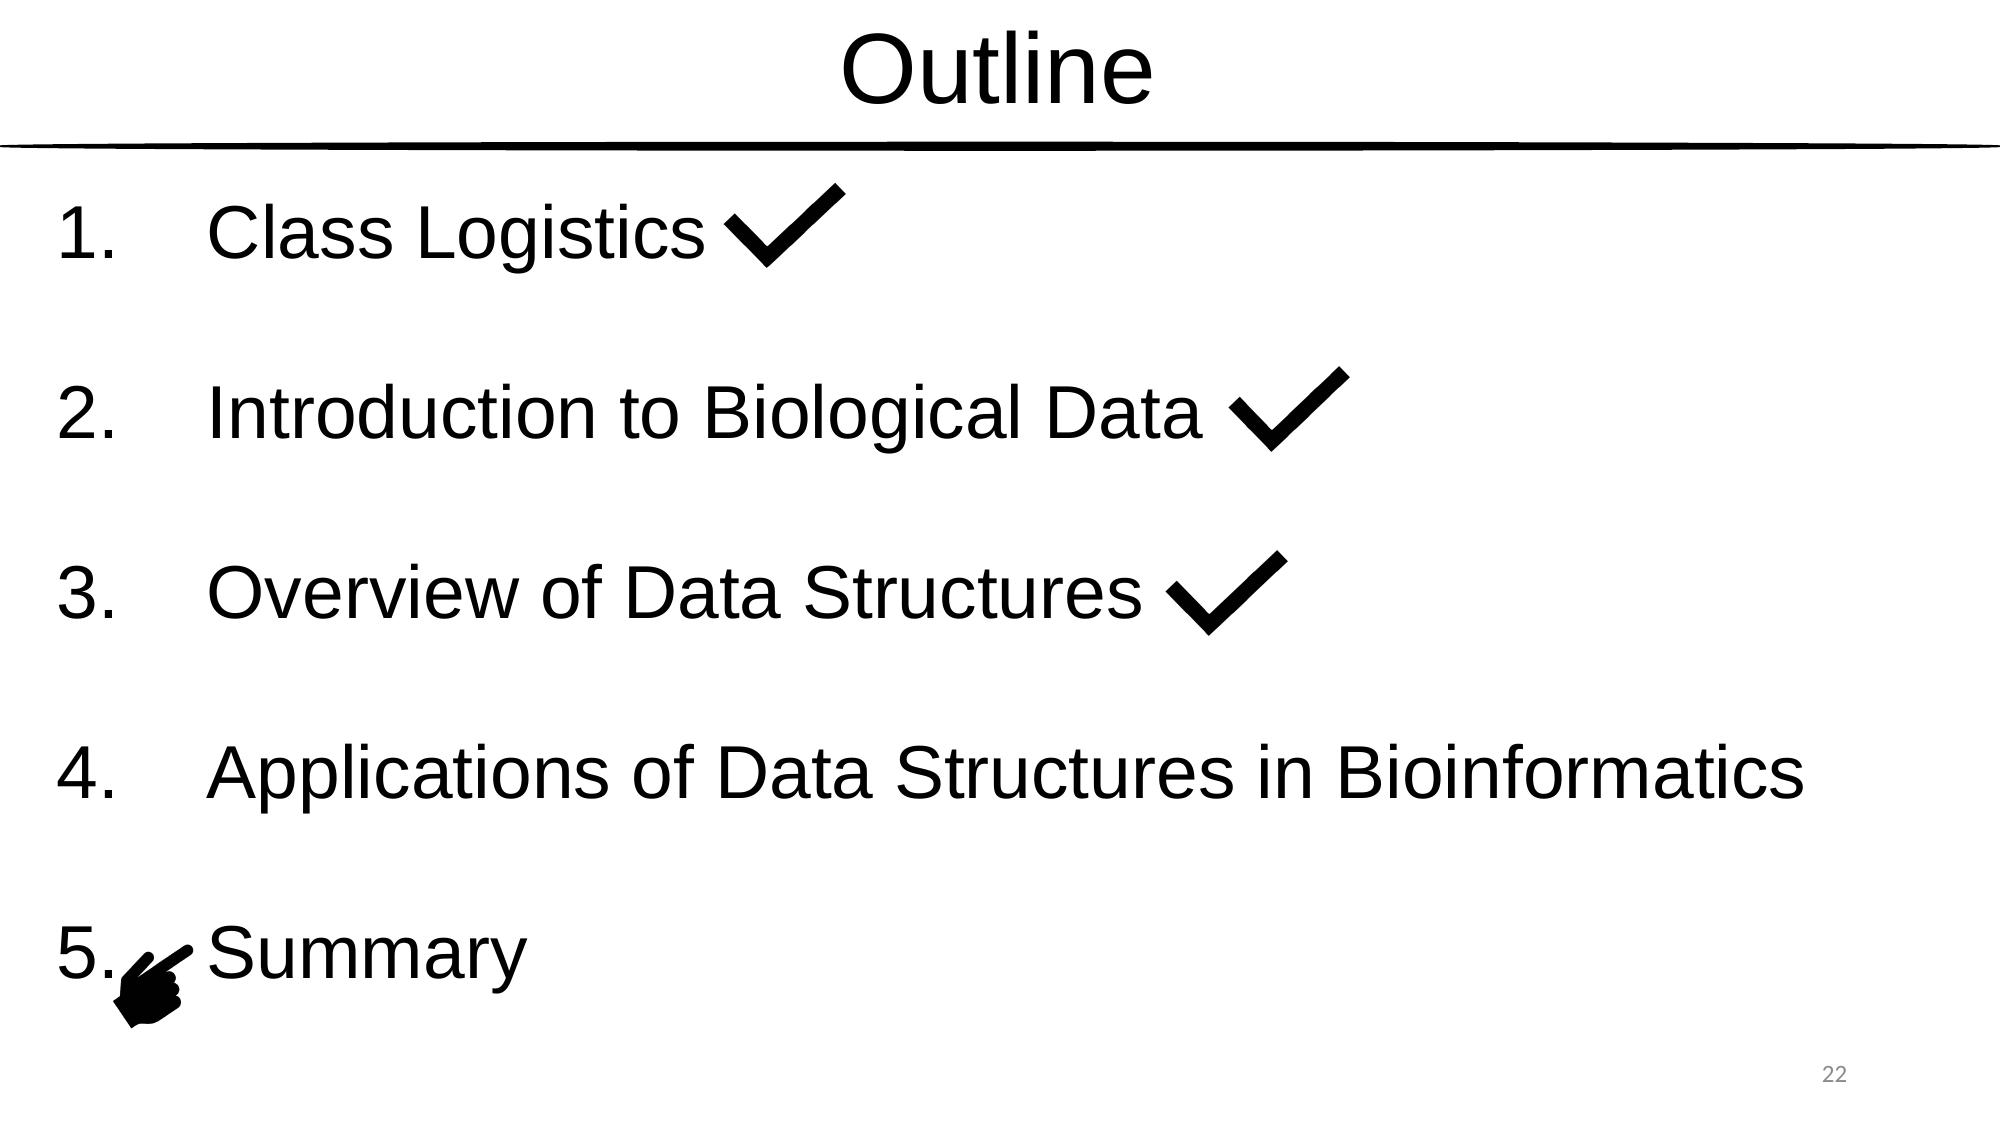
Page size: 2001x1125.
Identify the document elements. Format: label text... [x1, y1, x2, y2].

picture [721, 162, 848, 288]
text_box [0, 142, 2000, 150]
picture [1226, 345, 1352, 472]
picture [83, 907, 234, 1058]
text_box Class Logistics Introduction to Biological Data Overview of Data Structures Applications of Data Structures in Bioinformatics Summary [42, 175, 1955, 1001]
title Outline [135, 12, 1861, 131]
slide_number 22 [1412, 1042, 1863, 1103]
picture [1163, 529, 1290, 656]
